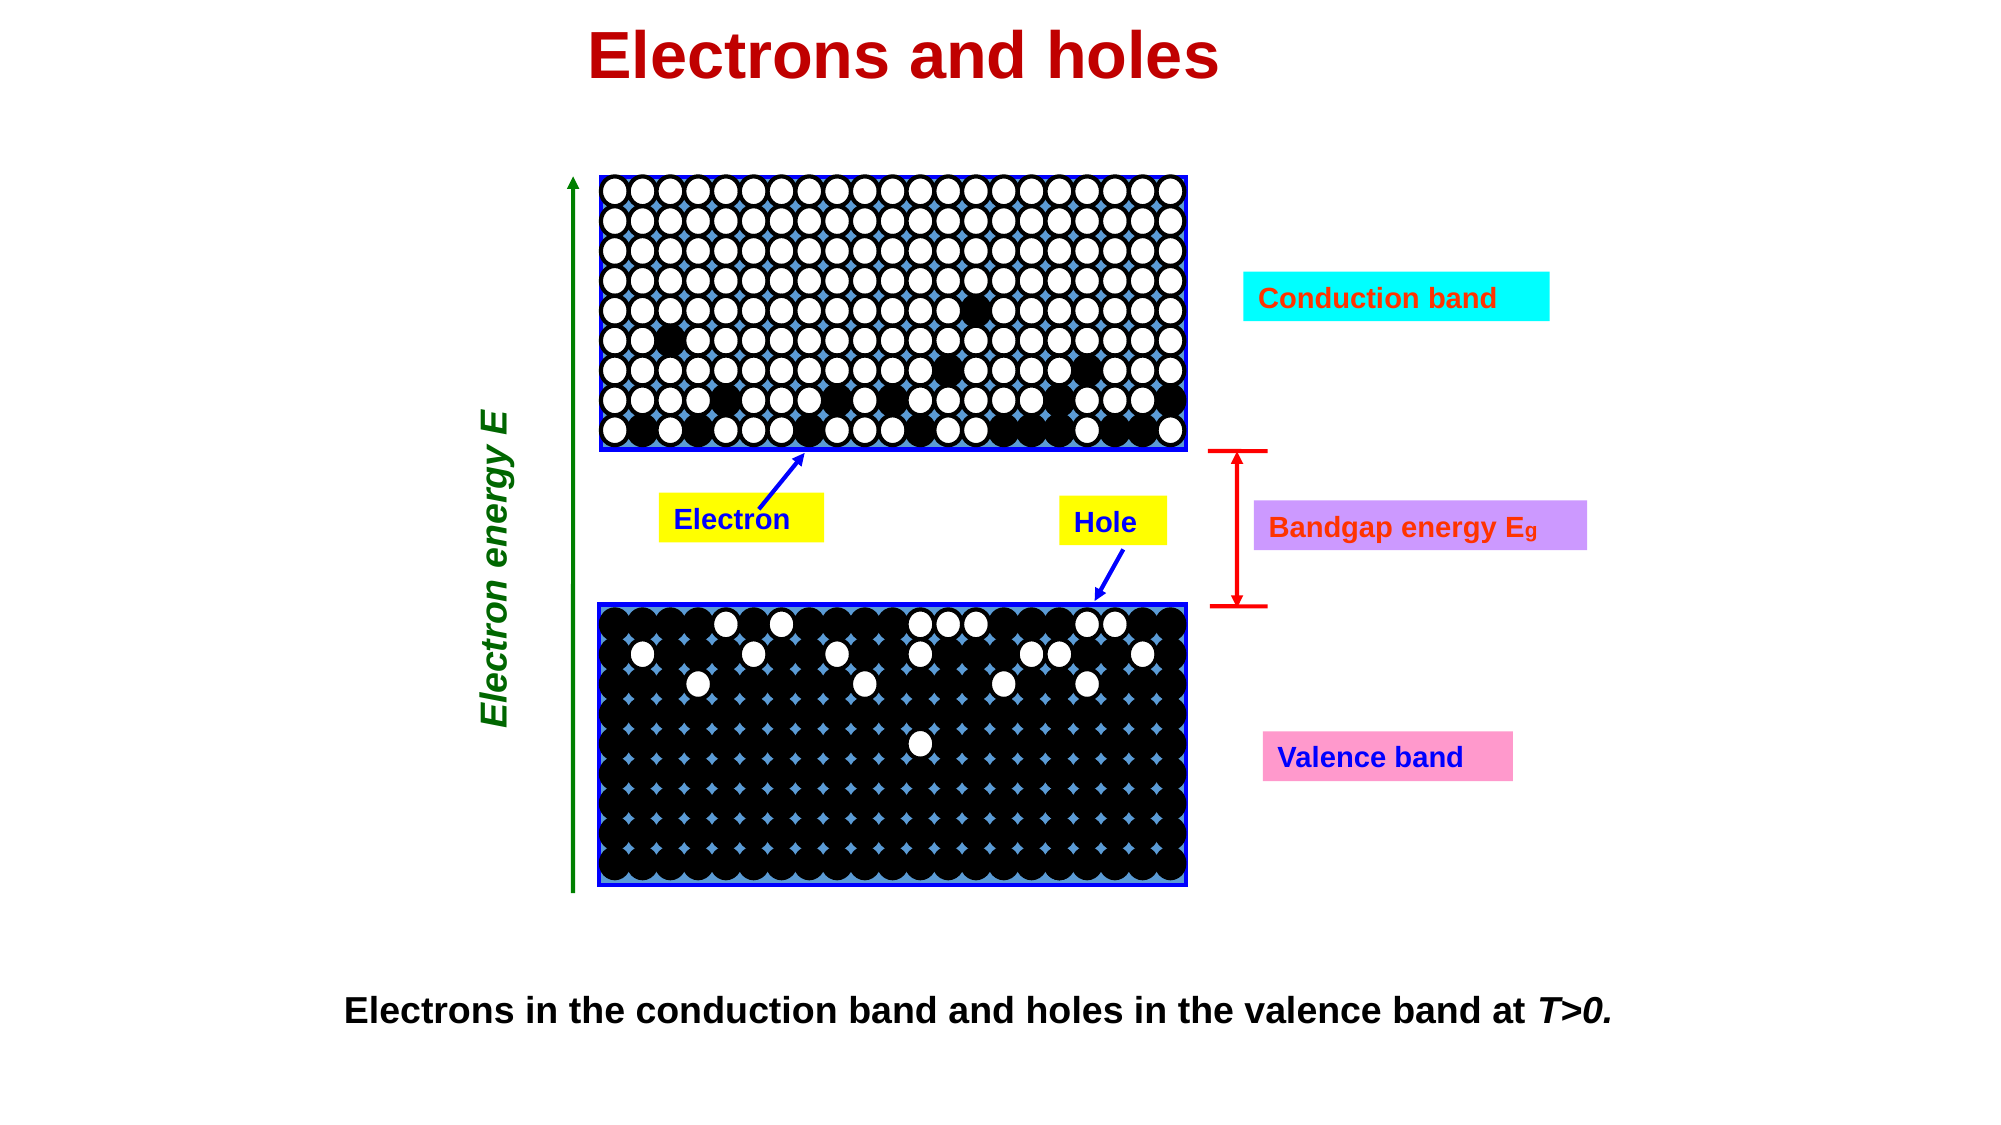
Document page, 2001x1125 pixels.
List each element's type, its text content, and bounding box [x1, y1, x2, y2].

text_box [461, 176, 1588, 894]
text_box Electrons in the conduction band and holes in the valence band at T>0. [329, 978, 1659, 1039]
title Electrons and holes [572, 4, 1332, 110]
